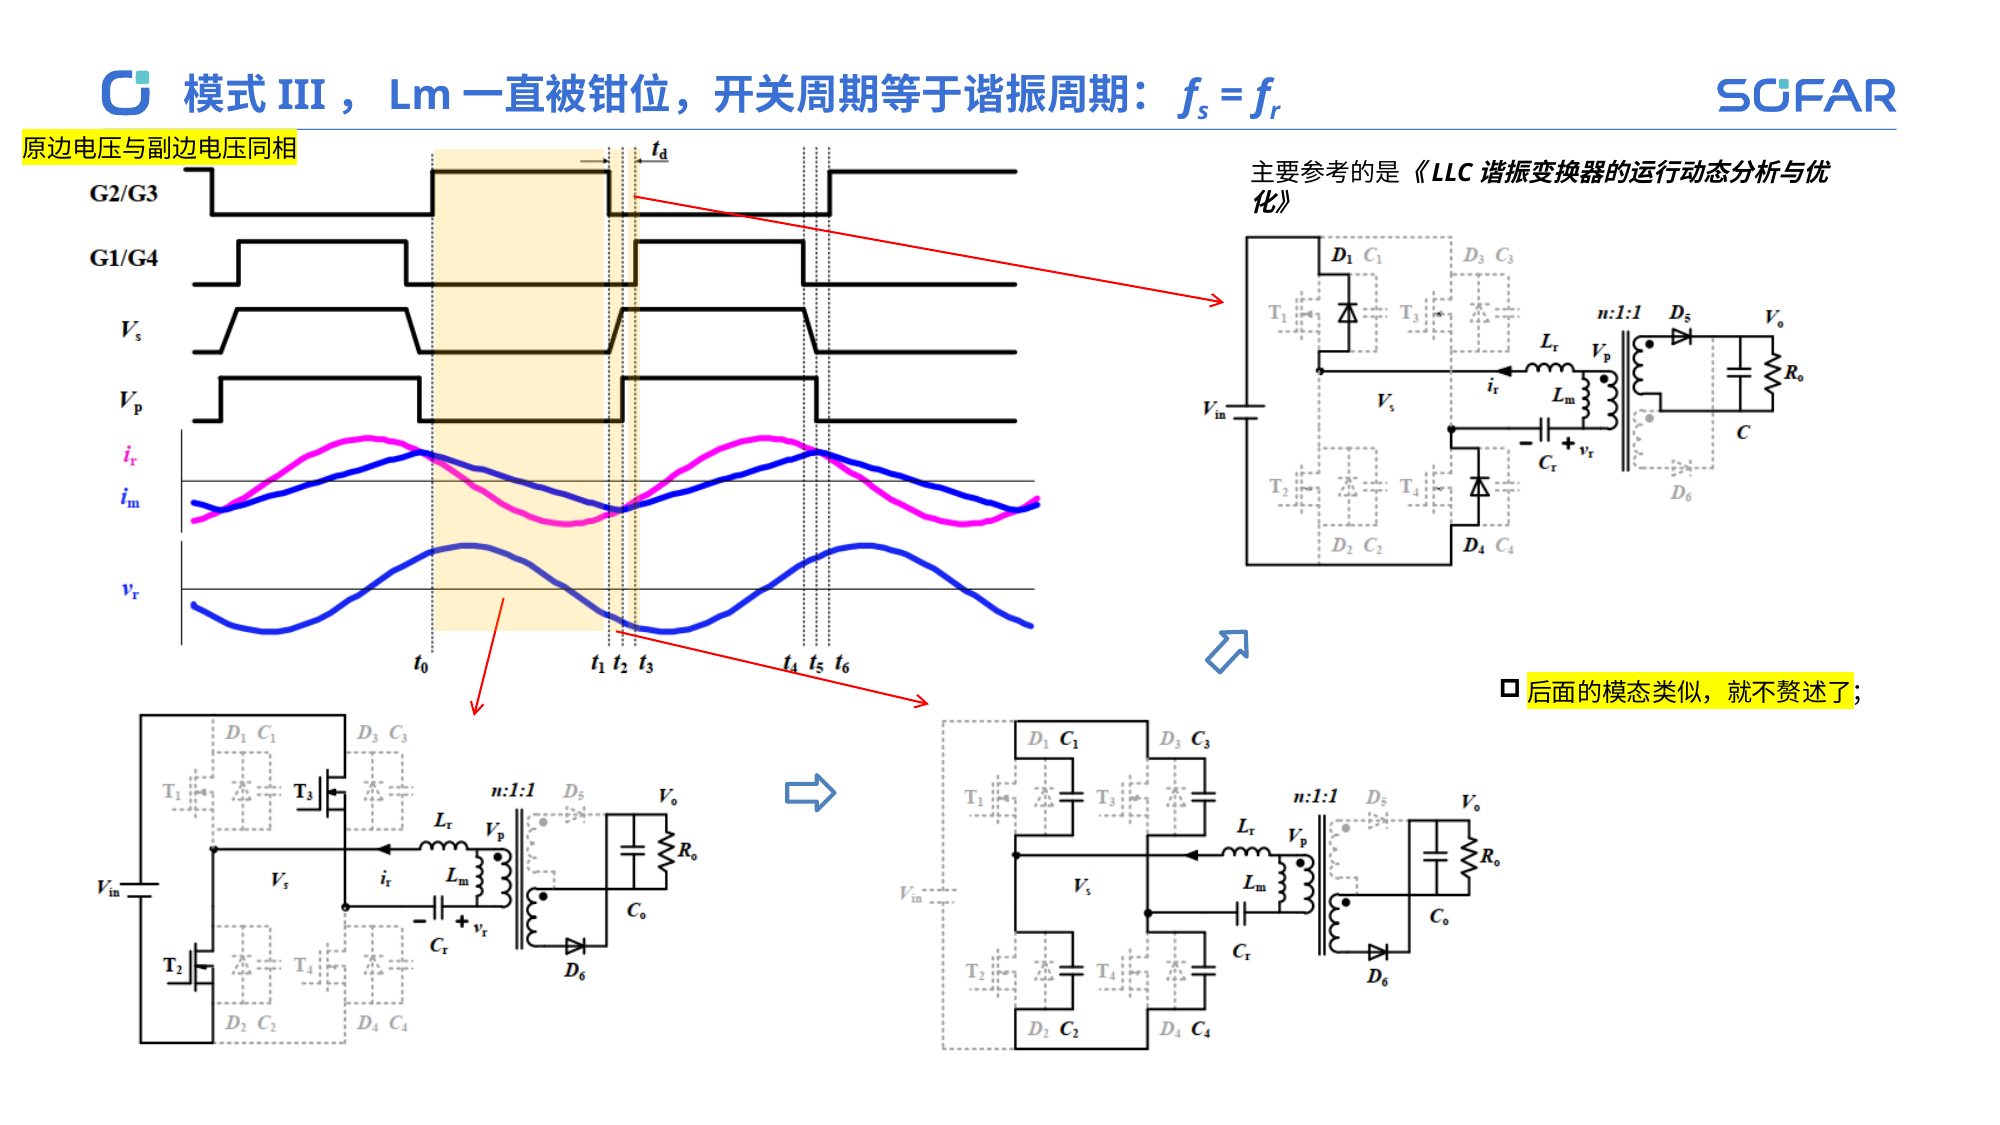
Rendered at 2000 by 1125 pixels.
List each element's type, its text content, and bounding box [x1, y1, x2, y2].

text_box [785, 773, 837, 813]
picture [89, 703, 705, 1054]
text_box [1204, 629, 1249, 675]
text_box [633, 196, 1225, 303]
text_box 原边电压与副边电压同相 [7, 125, 342, 172]
text_box 主要参考的是《LLC谐振变换器的运行动态分析与优化》 [1236, 149, 1888, 210]
picture [102, 78, 1897, 130]
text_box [473, 597, 504, 717]
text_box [615, 630, 930, 705]
picture [86, 136, 1043, 679]
picture [1196, 231, 1812, 572]
text_box 后面的模态类似，就不赘述了； [1484, 668, 1869, 717]
list 模式III，Lm一直被钳位，开关周期等于谐振周期：fs = fr [169, 60, 1403, 113]
picture [893, 710, 1506, 1054]
